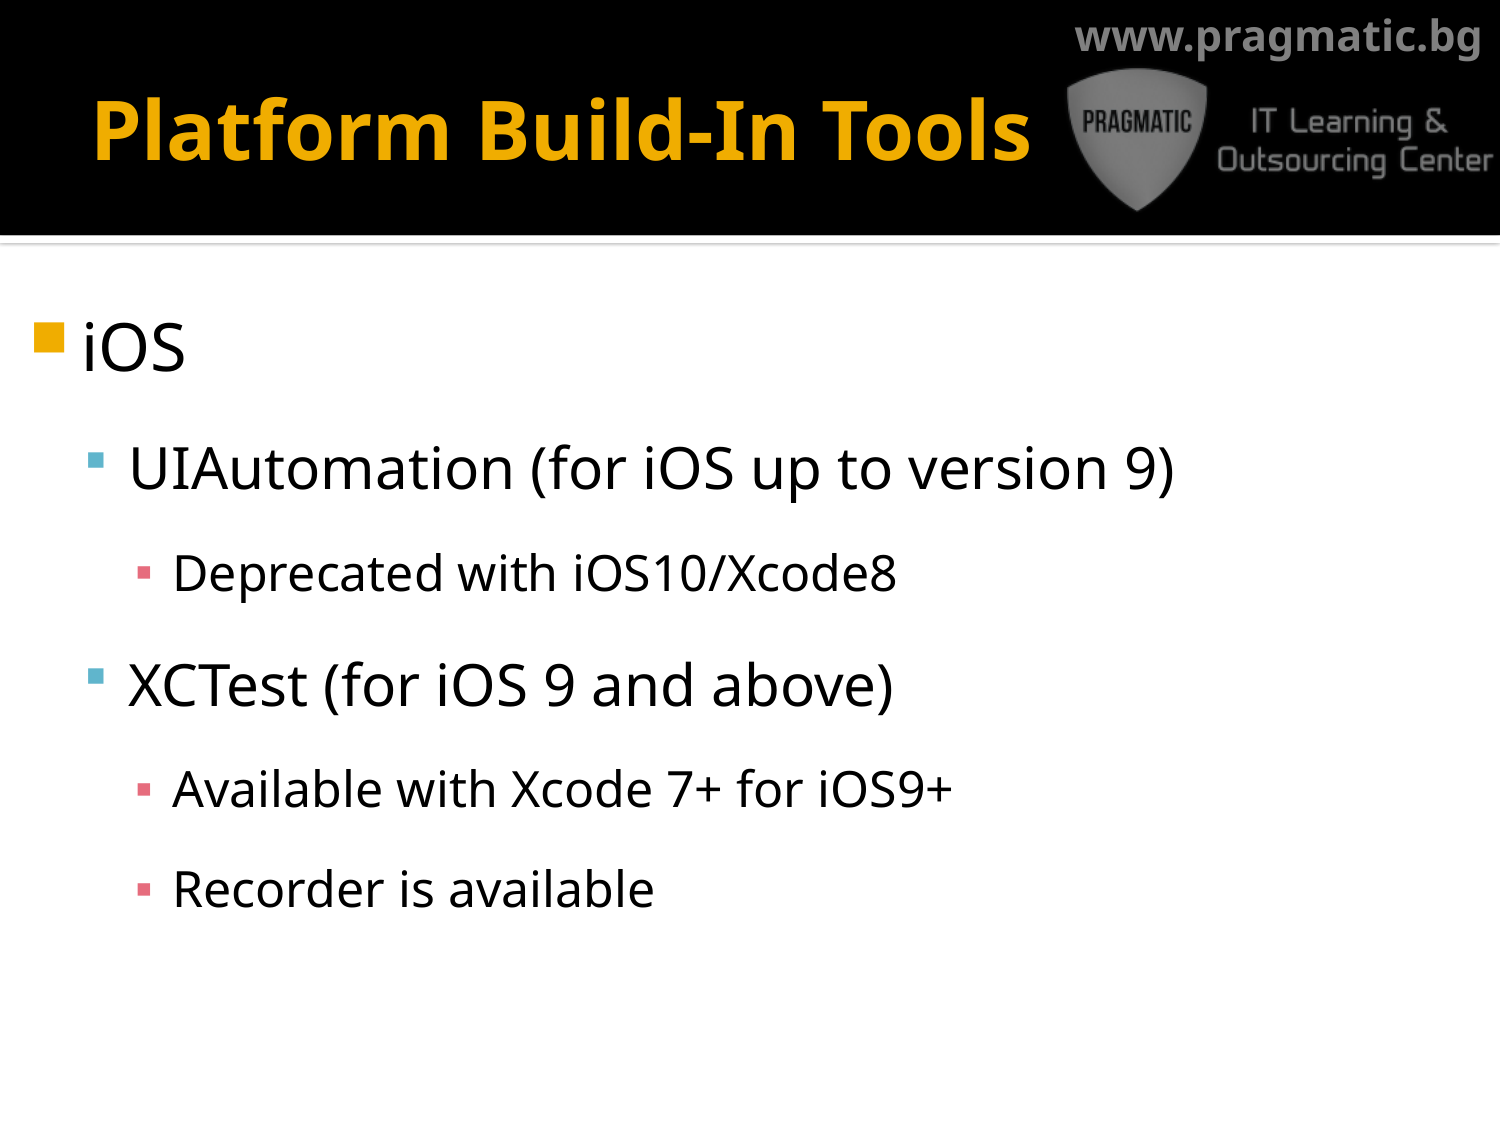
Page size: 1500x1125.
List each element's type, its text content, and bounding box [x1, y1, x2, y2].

picture [1063, 62, 1500, 217]
list iOS UIAutomation (for iOS up to version 9) Deprecated with iOS10/Xcode8 XCTest (for iOS 9 and above) Available with Xcode 7+ for iOS9+ Recorder is available [0, 249, 1500, 1125]
title Platform Build-In Tools [75, 24, 1063, 231]
